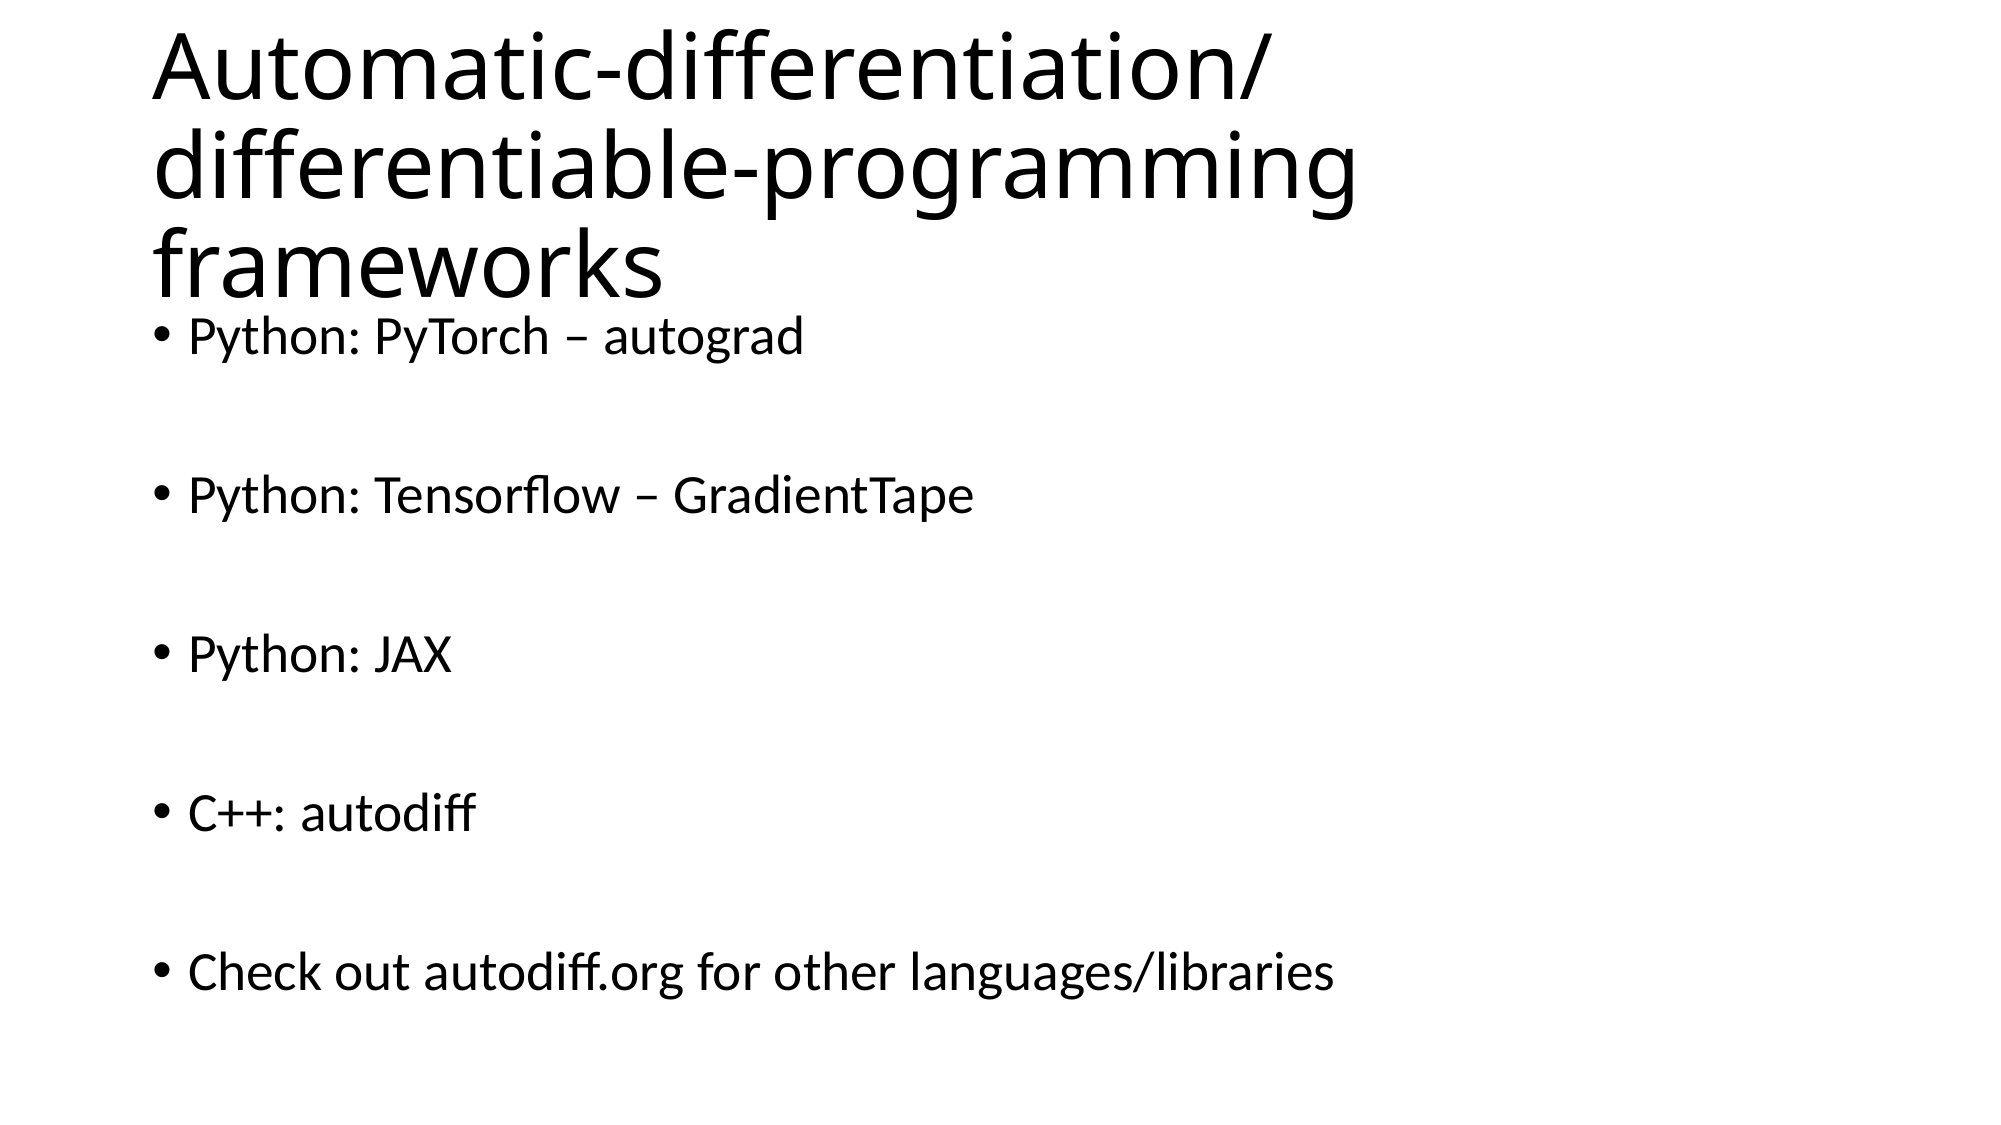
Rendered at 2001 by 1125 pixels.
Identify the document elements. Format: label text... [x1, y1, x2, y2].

list Python: PyTorch – autograd Python: Tensorflow – GradientTape Python: JAX C++: autodiff Check out autodiff.org for other languages/libraries [137, 299, 1863, 1014]
title Automatic-differentiation/differentiable-programming frameworks [137, 59, 1863, 278]
